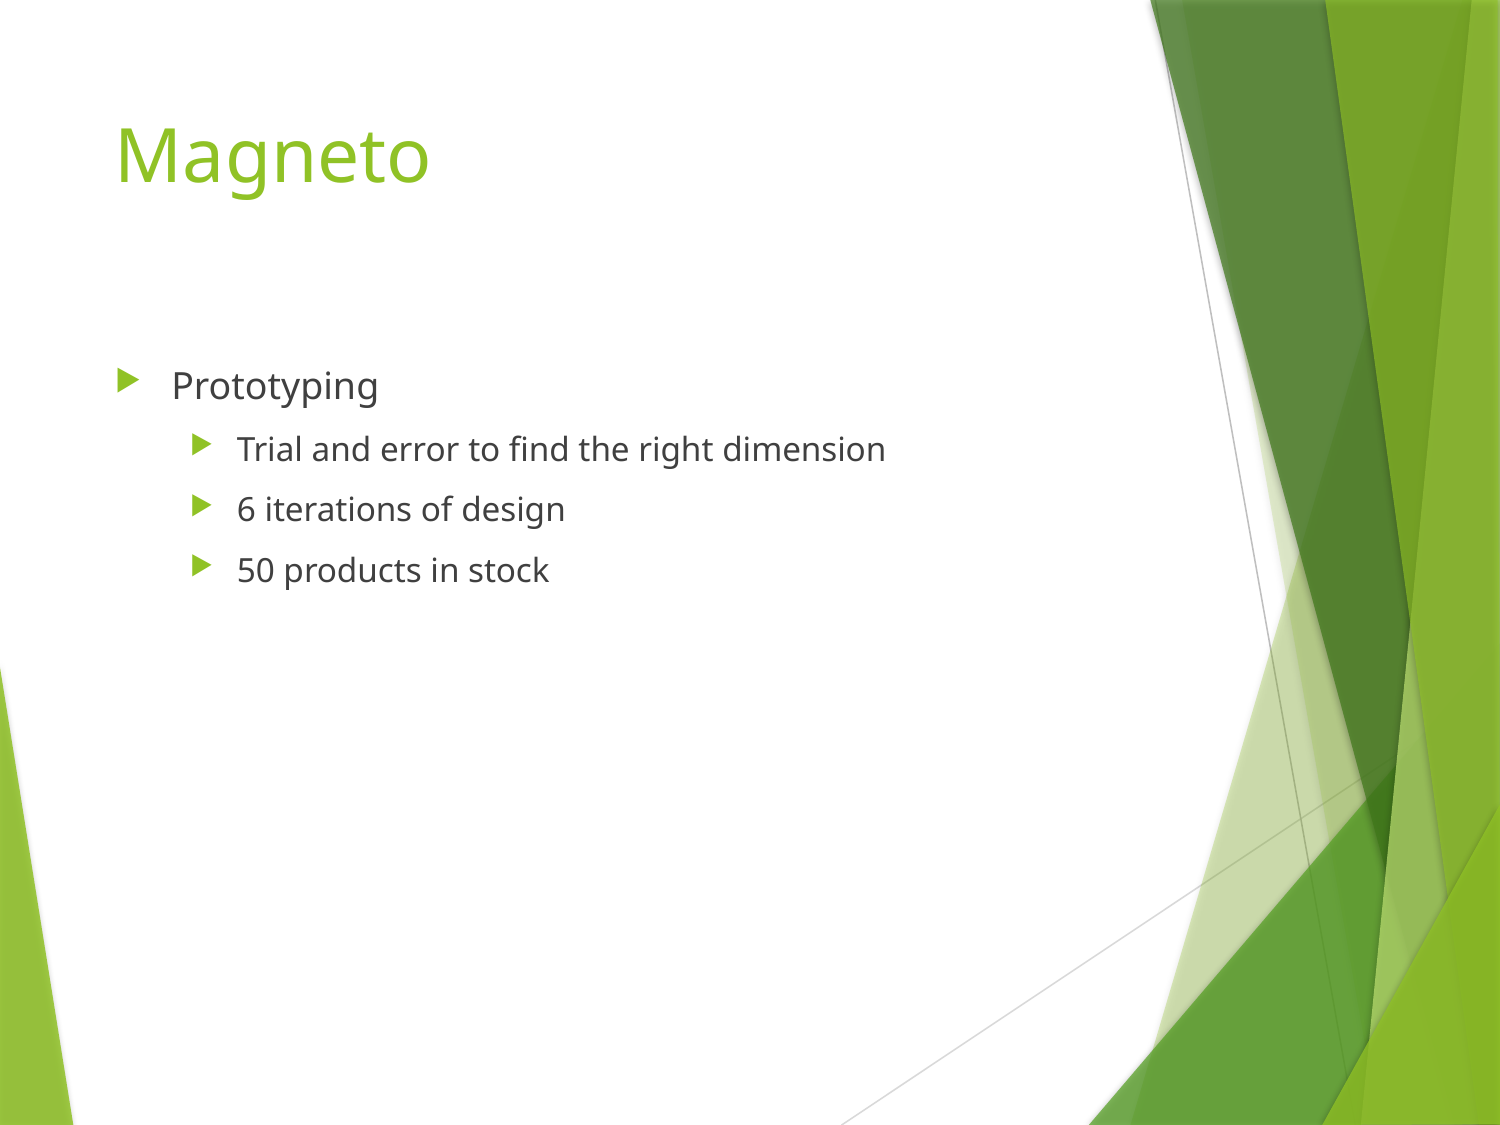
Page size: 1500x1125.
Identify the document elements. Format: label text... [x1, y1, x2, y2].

title Magneto [99, 99, 1142, 317]
list Prototyping Trial and error to find the right dimension 6 iterations of design 50 products in stock [99, 354, 1026, 992]
